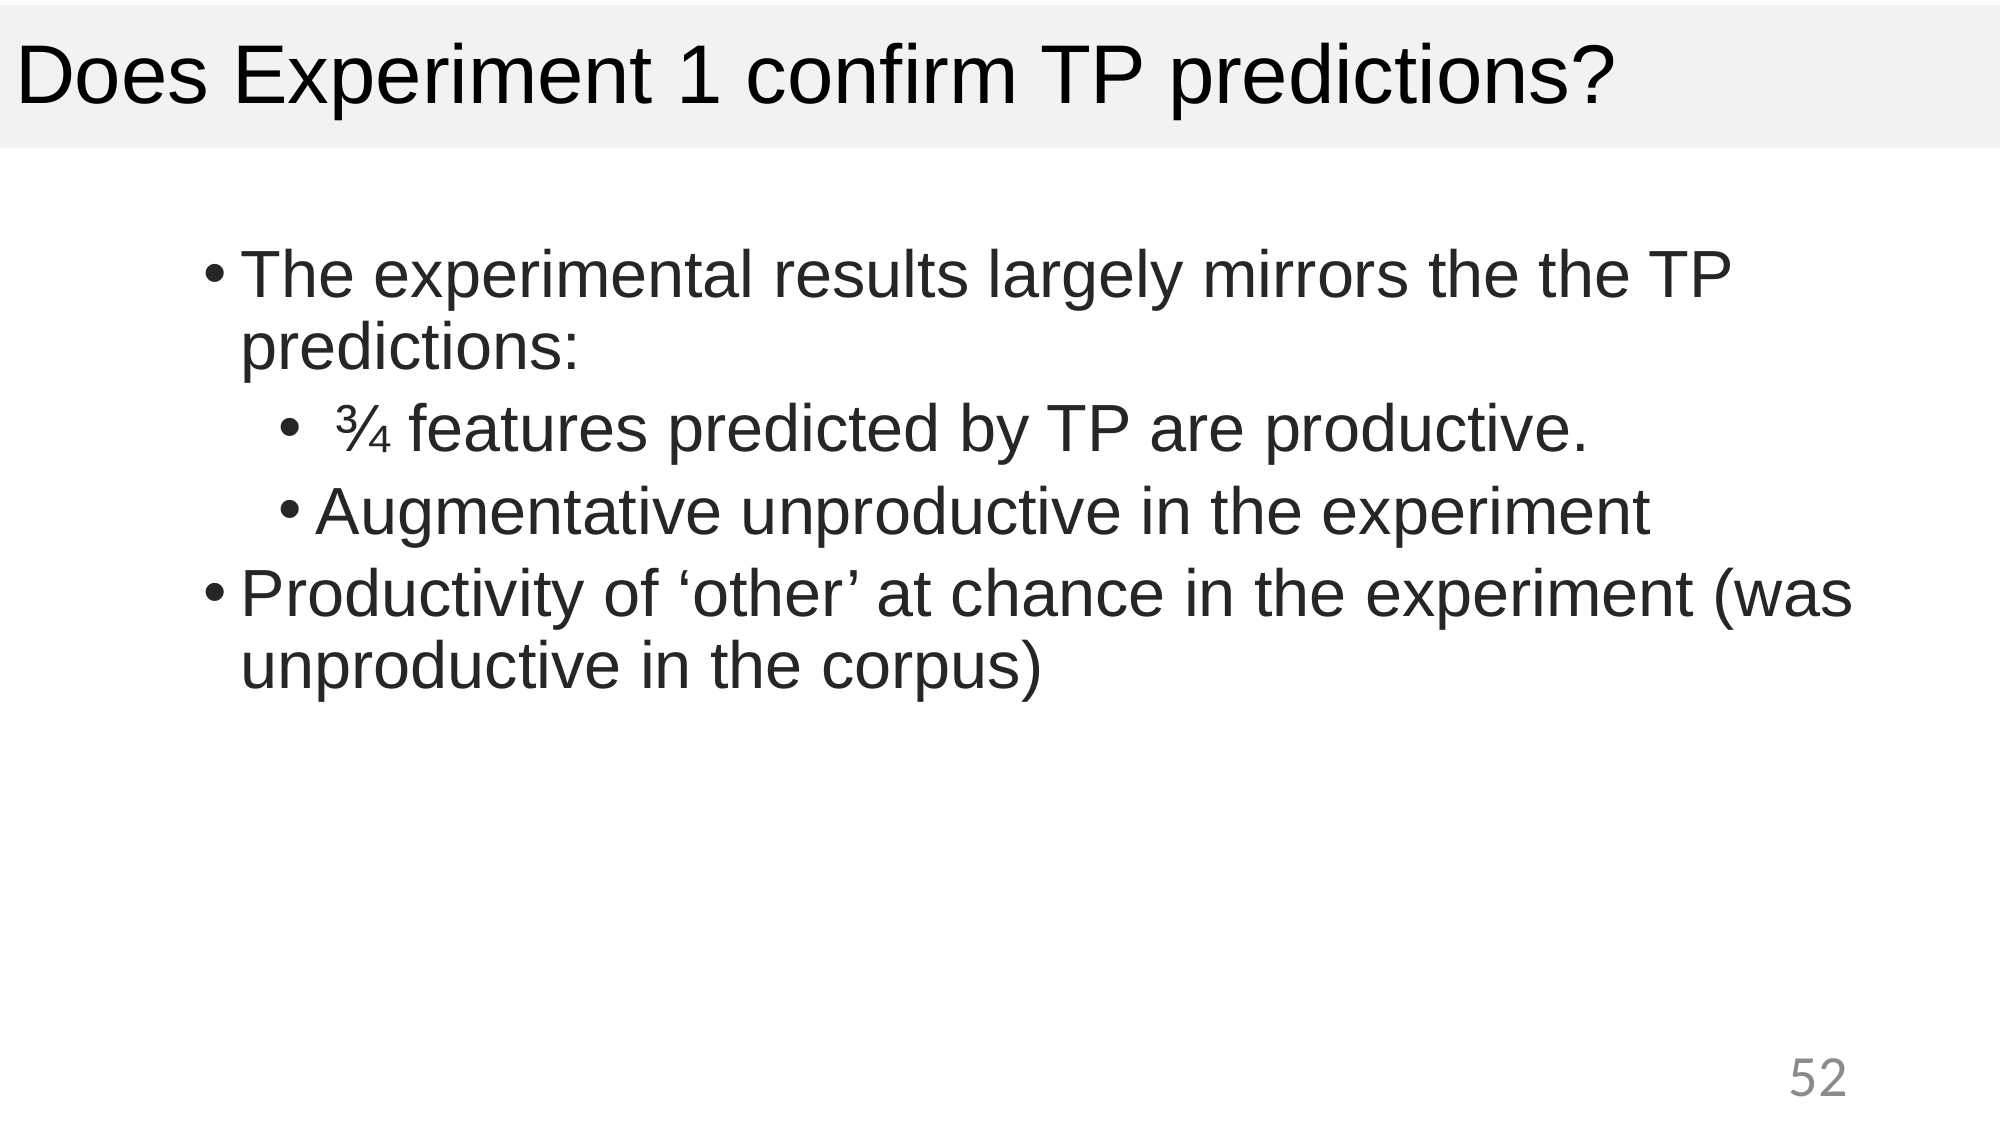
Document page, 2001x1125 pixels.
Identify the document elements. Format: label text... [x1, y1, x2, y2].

slide_number 52 [1412, 1042, 1863, 1103]
title Does Experiment 1 confirm TP predictions? [0, 5, 2000, 148]
list The experimental results largely mirrors the the TP predictions: ¾ features predicted by TP are productive. Augmentative unproductive in the experiment Productivity of ‘other’ at chance in the experiment (was unproductive in the corpus) [38, 148, 1908, 960]
